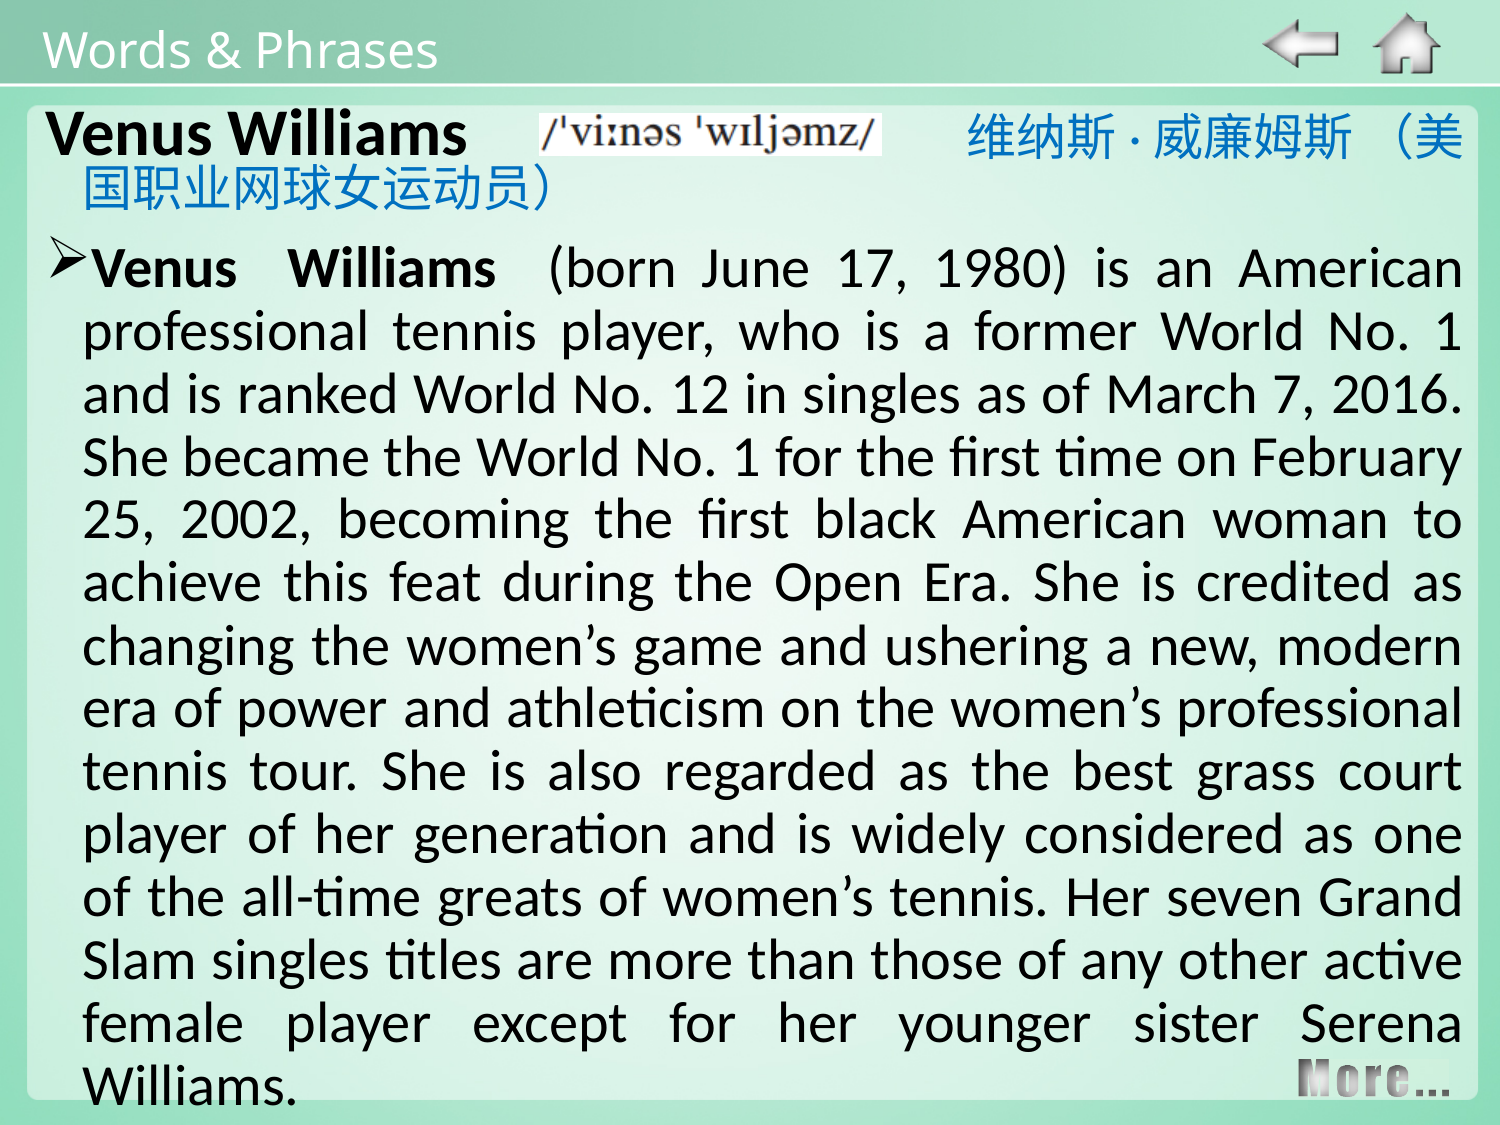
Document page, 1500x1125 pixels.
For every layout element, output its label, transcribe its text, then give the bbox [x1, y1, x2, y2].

text_box Words & Phrases [27, 11, 582, 87]
picture [0, 0, 1500, 1125]
list Venus Williams 维纳斯·威廉姆斯 （美国职业网球女运动员） Venus Williams (born June 17, 1980) is an American professional tennis player, who is a former World No. 1 and is ranked World No. 12 in singles as of March 7, 2016. She became the World No. 1 for the first time on February 25, 2002, becoming the first black American woman to achieve this feat during the Open Era. She is credited as changing the women’s game and ushering a new, modern era of power and athleticism on the women’s professional tennis tour. She is also regarded as the best grass court player of her generation and is widely considered as one of the all-time greats of women’s tennis. Her seven Grand Slam singles titles are more than those of any other active female player except for her younger sister Serena Williams. [29, 96, 1480, 1092]
